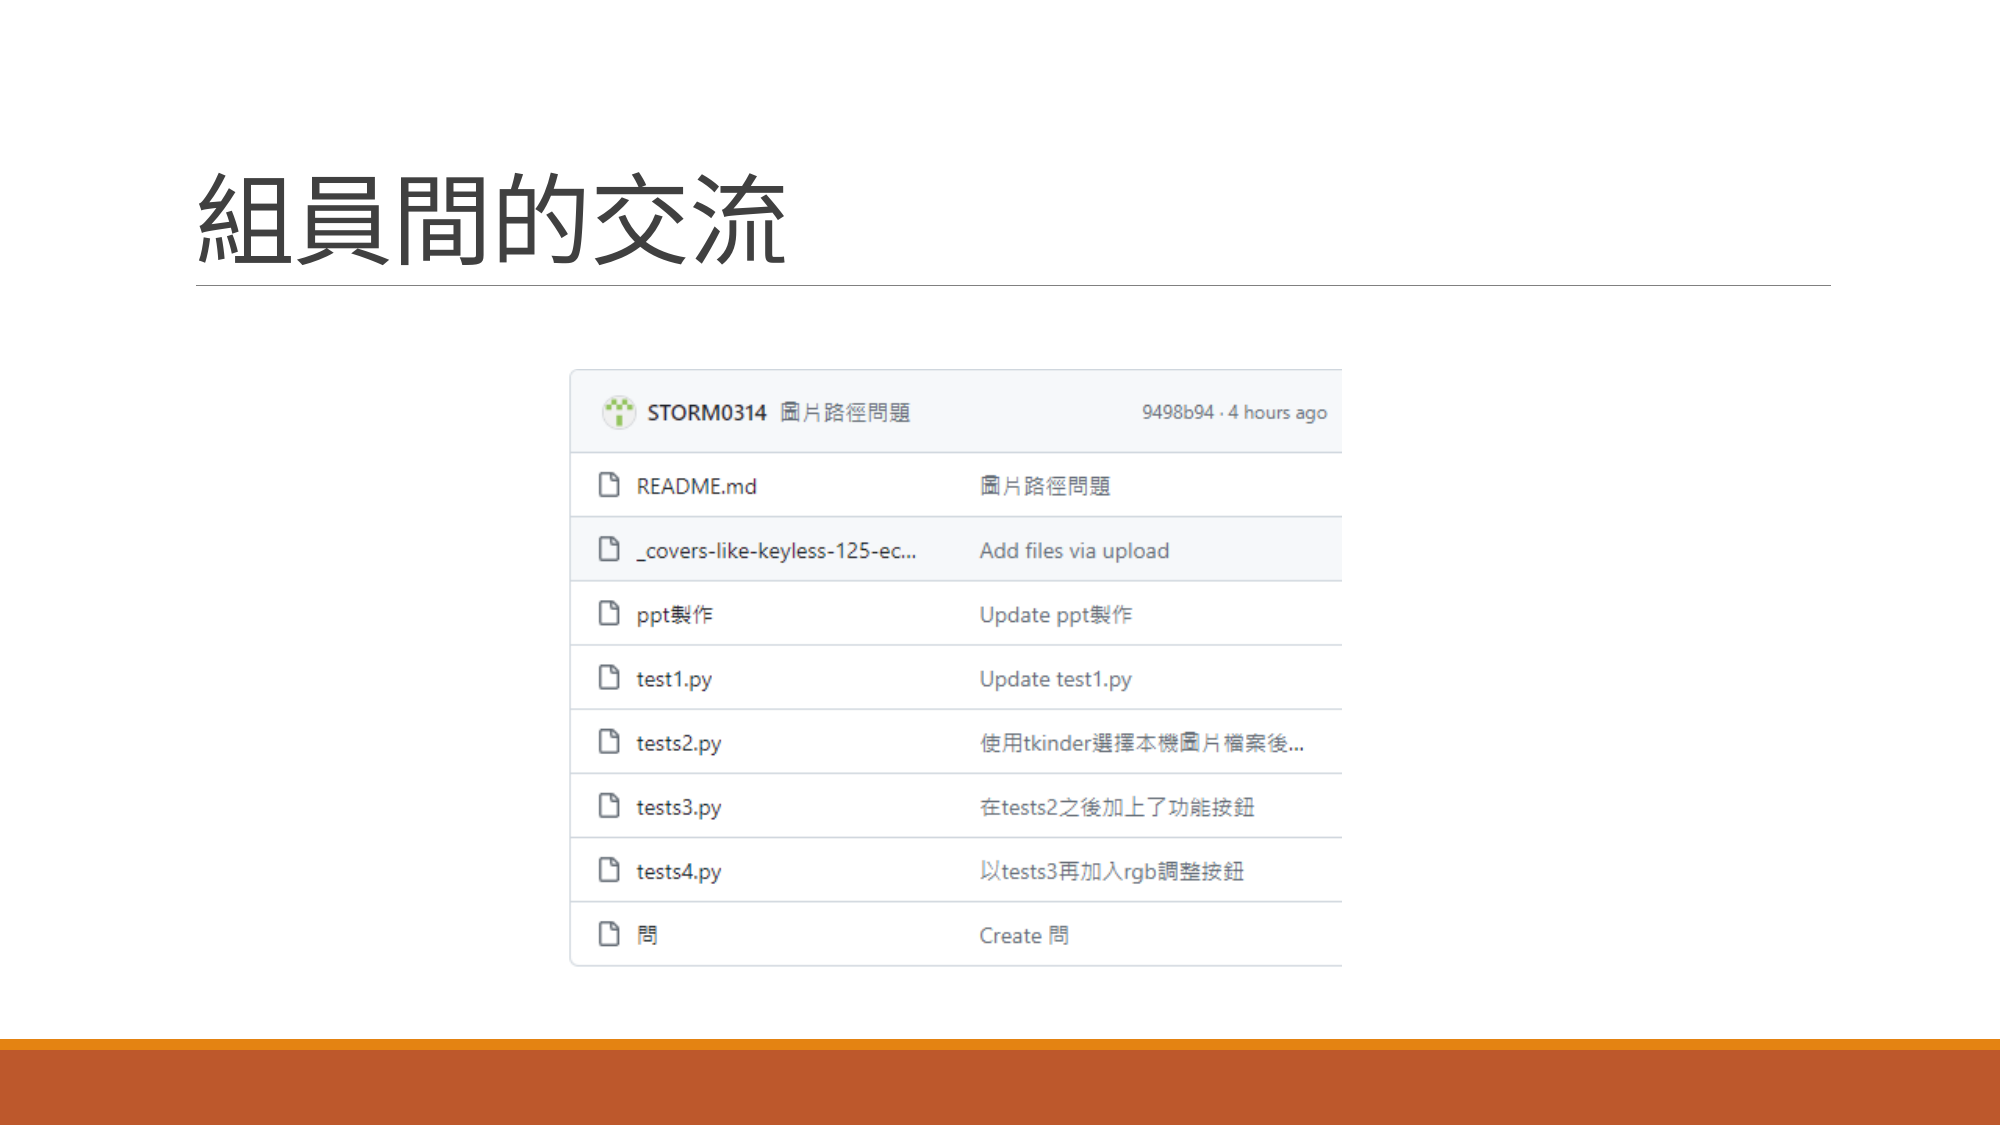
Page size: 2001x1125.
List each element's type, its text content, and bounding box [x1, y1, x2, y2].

title 組員間的交流 [180, 47, 1830, 285]
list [567, 369, 1343, 971]
